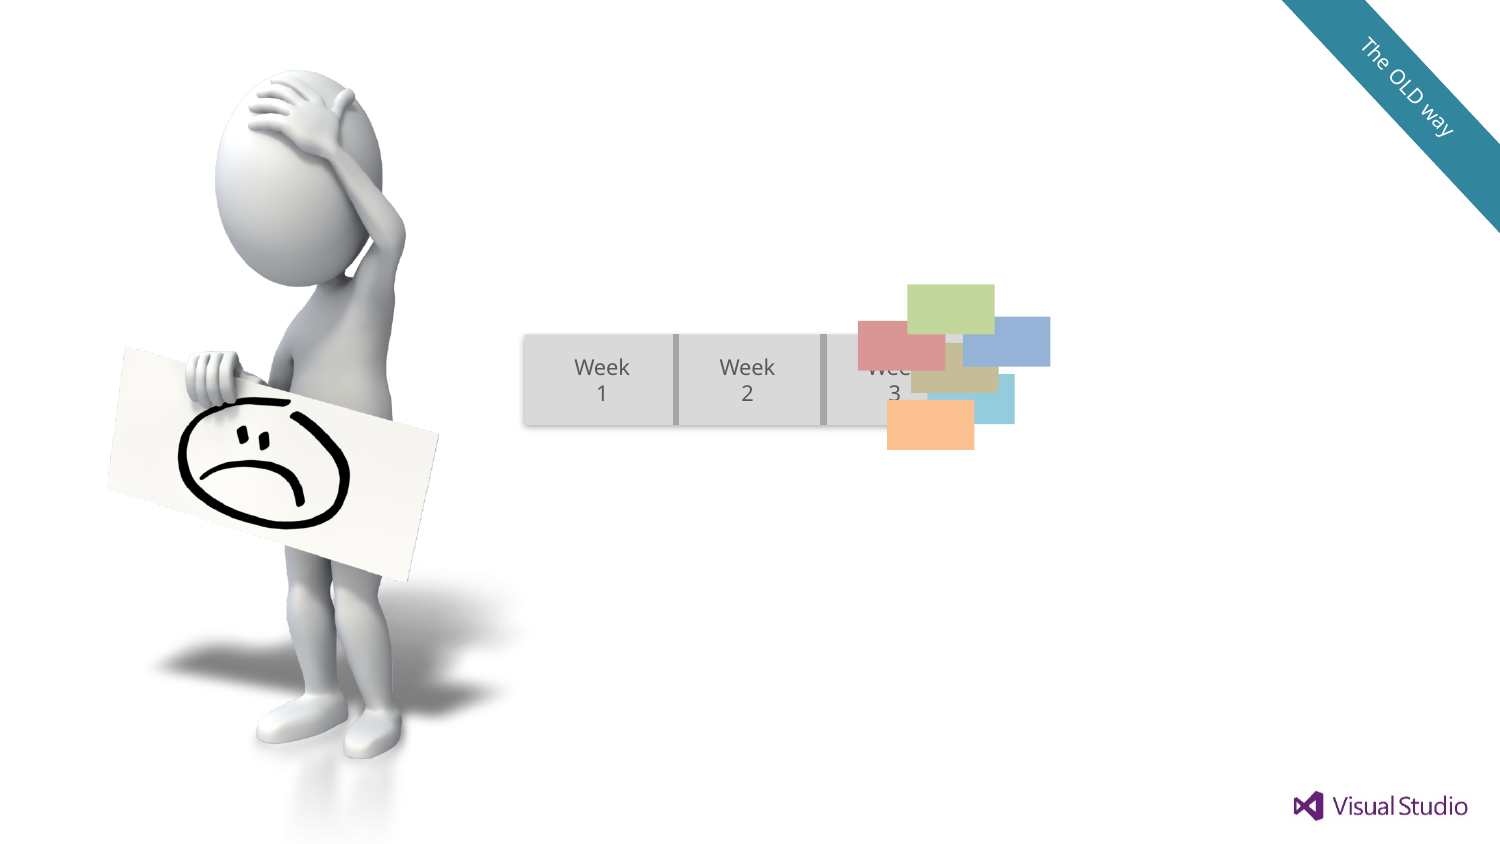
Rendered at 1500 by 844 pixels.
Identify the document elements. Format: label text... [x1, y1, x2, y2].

text_box Week 3 [844, 362, 925, 397]
picture [63, 48, 565, 844]
text_box [905, 282, 997, 336]
text_box [679, 334, 820, 426]
text_box Week 1 [569, 362, 653, 397]
text_box [856, 319, 947, 373]
text_box [961, 314, 1052, 369]
picture [1275, 782, 1488, 827]
text_box [569, 334, 673, 426]
text_box [827, 334, 925, 426]
text_box [909, 341, 1001, 395]
text_box Week 2 [696, 362, 799, 397]
text_box [885, 398, 977, 452]
text_box [925, 372, 1017, 426]
text_box [947, 336, 961, 341]
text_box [1273, 0, 1500, 241]
